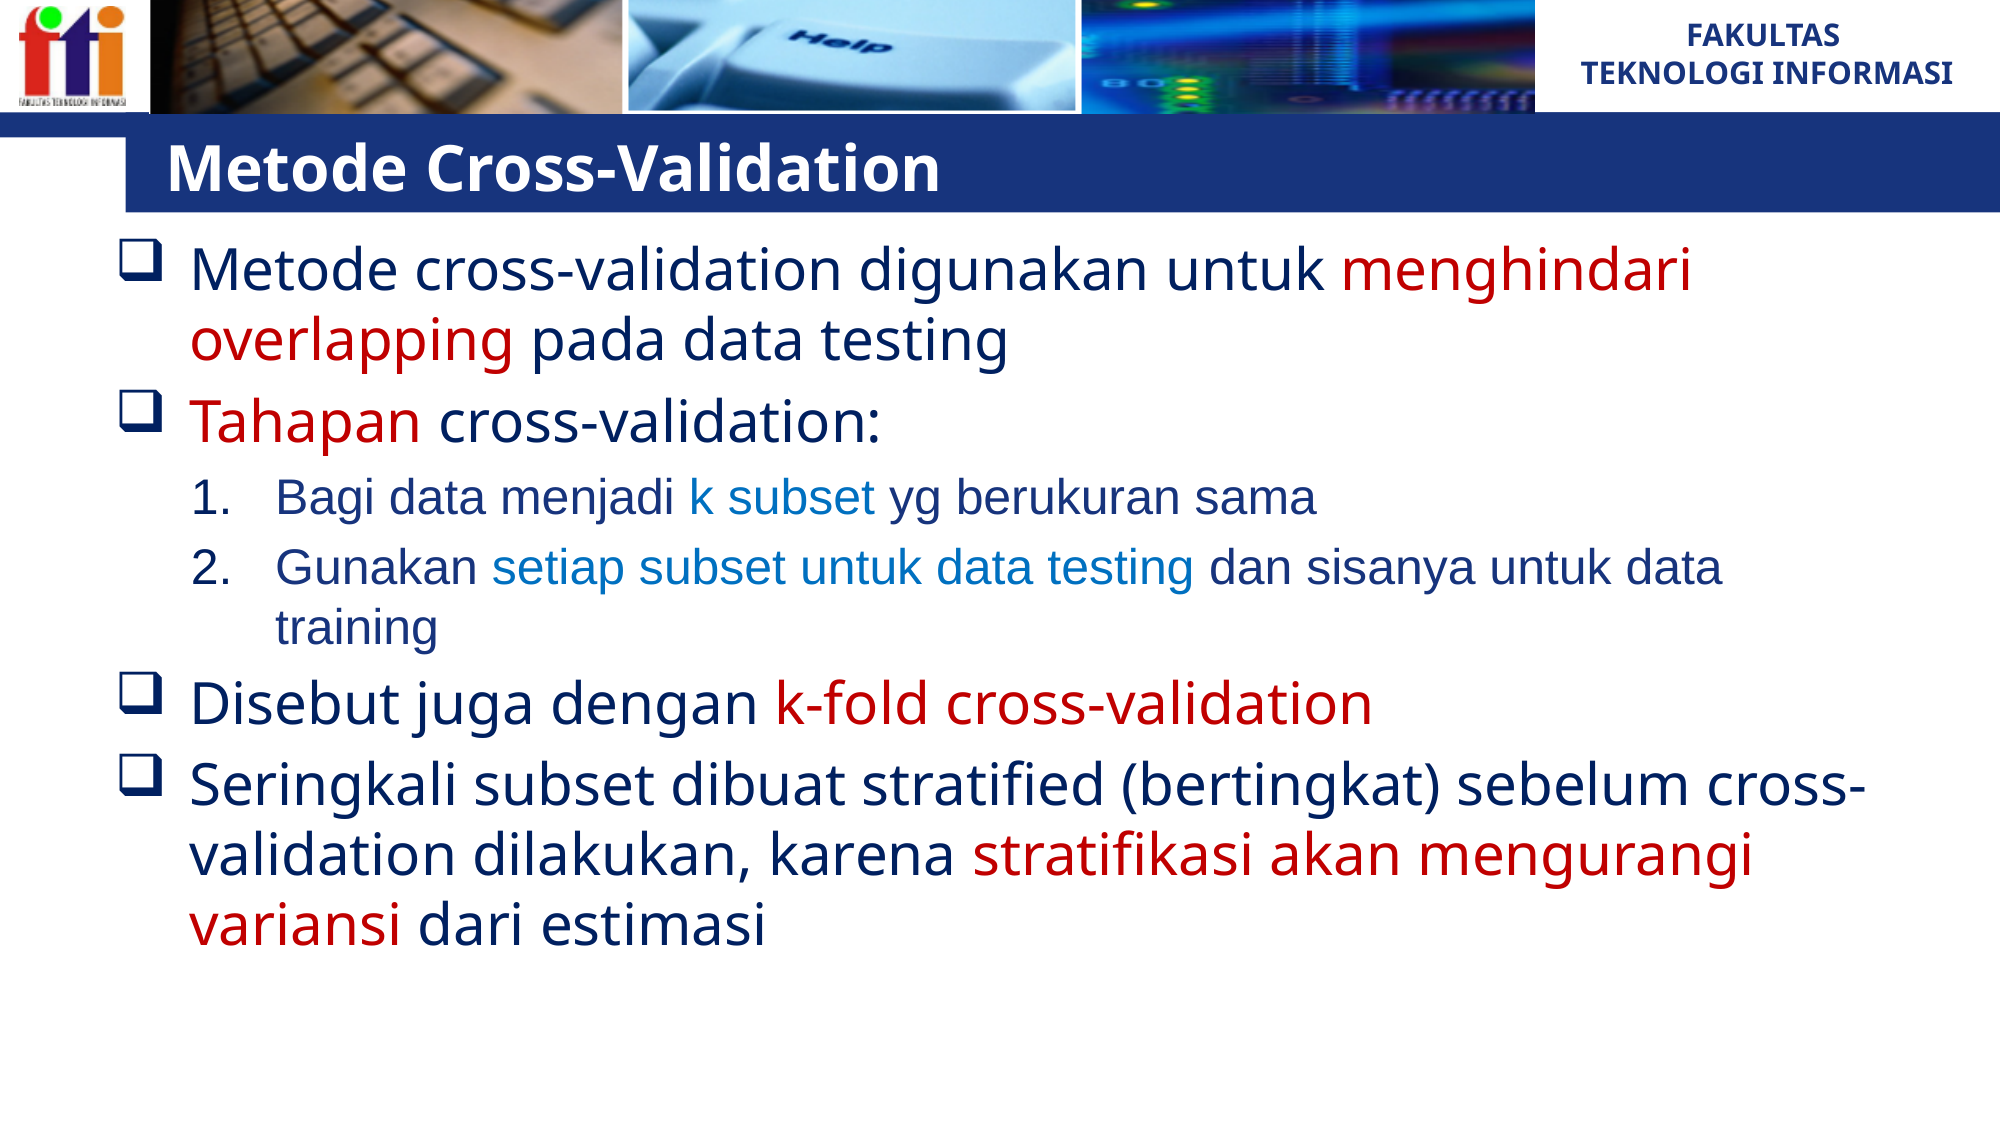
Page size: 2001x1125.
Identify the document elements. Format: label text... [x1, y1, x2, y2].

picture [149, 0, 1535, 114]
list Metode cross-validation digunakan untuk menghindari overlapping pada data testing Tahapan cross-validation: Bagi data menjadi k subset yg berukuran sama Gunakan setiap subset untuk data testing dan sisanya untuk data training Disebut juga dengan k-fold cross-validation Seringkali subset dibuat stratified (bertingkat) sebelum cross-validation dilakukan, karena stratifikasi akan mengurangi variansi dari estimasi [99, 224, 1901, 1038]
picture [19, 6, 126, 106]
title Metode Cross-Validation [149, 119, 1934, 213]
